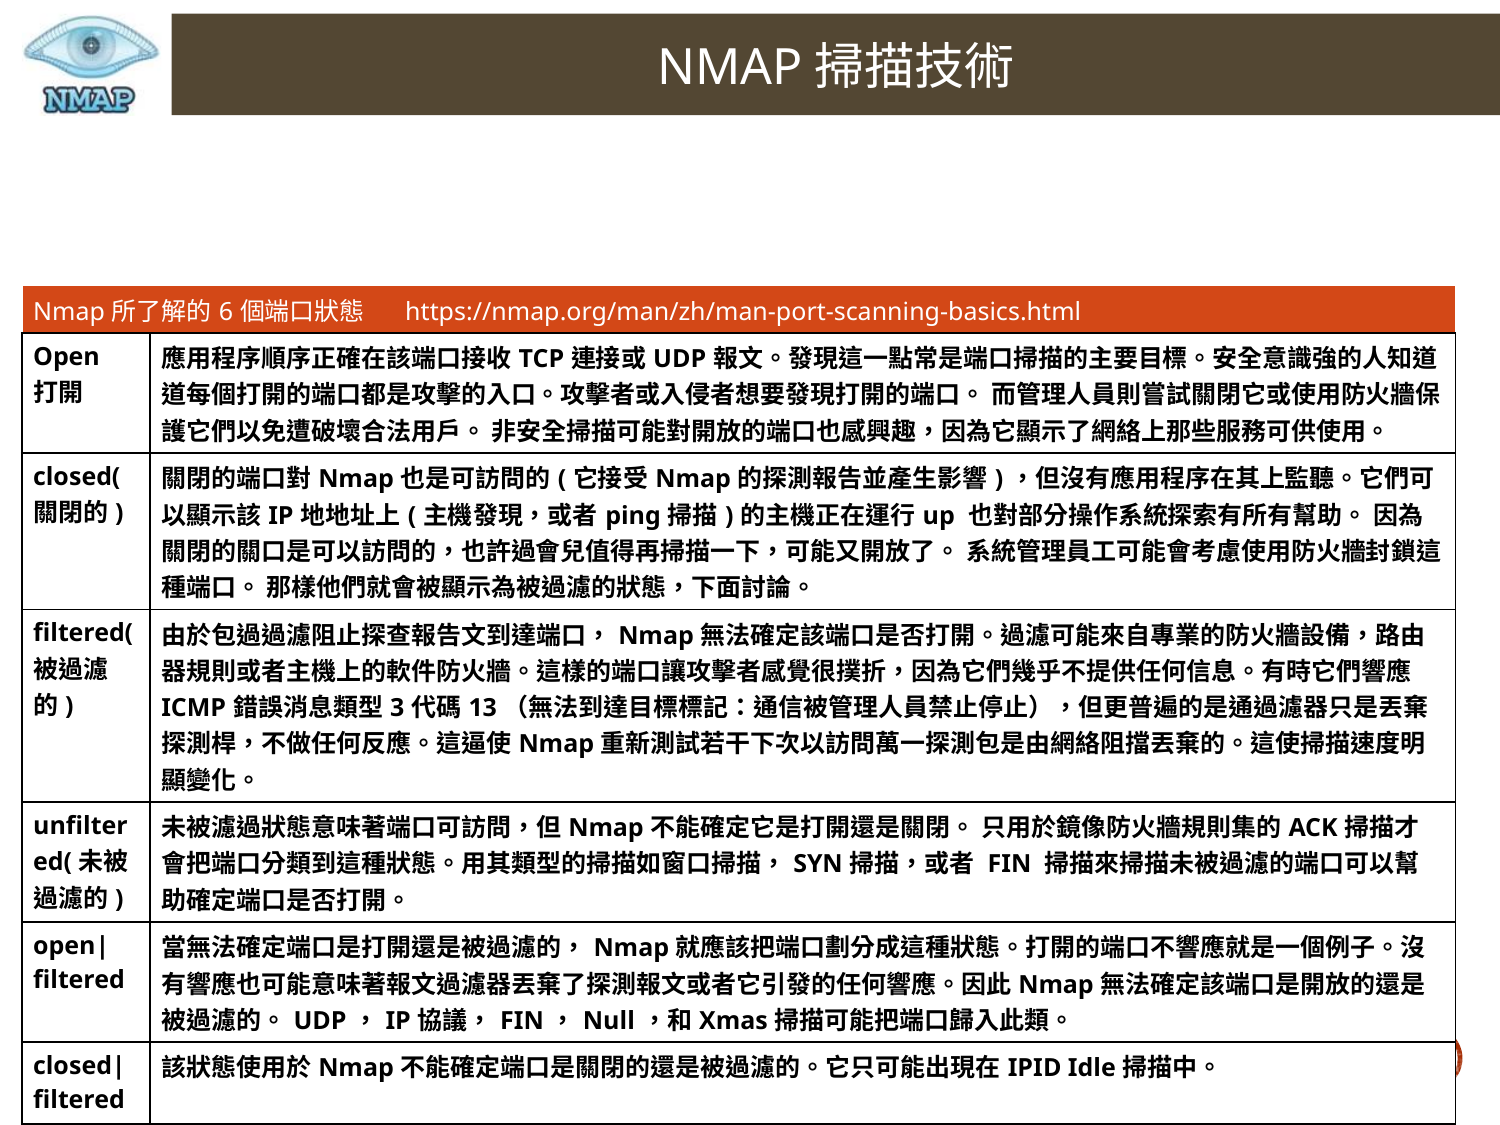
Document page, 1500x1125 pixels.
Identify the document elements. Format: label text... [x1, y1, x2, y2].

table_cell 未被濾過狀態意味著端口可訪問，但Nmap不能確定它是打開還是關閉。 只用於鏡像防火牆規則集的ACK掃描才會把端口分類到這種狀態。用其類型的掃描如窗口掃描，SYN掃描，或者 FIN 掃描來掃描未被過濾的端口可以幫助確定端口是否打開。 [1357, 803, 1455, 921]
text_box [606, 750, 1357, 934]
table_cell Open 打開 [23, 334, 149, 452]
picture [21, 10, 162, 116]
table_cell 當無法確定端口是打開還是被過濾的，Nmap就應該把端口劃分成這種狀態。打開的端口不響應就是一個例子。沒有響應也可能意味著報文過濾器丟棄了探測報文或者它引發的任何響應。因此Nmap無法確定該端口是開放的還是被過濾的。UDP，IP協議，FIN，Null，和Xmas掃描可能把端口歸入此類。 [151, 923, 1455, 1041]
table_cell 關閉的端口對Nmap也是可訪問的(它接受Nmap的探測報告並產生影響)，但沒有應用程序在其上監聽。它們可以顯示該IP地地址上(主機發現，或者ping掃描)的主機正在運行up 也對部分操作系統探索有所有幫助。 因為關閉的關口是可以訪問的，也許過會兒值得再掃描一下，可能又開放了。 系統管理員工可能會考慮使用防火牆封鎖這種端口。 那樣他們就會被顯示為被過濾的狀態，下面討論。 [151, 454, 1455, 609]
table_cell open|filtered [23, 923, 149, 1041]
table_cell 未被濾過狀態意味著端口可訪問，但Nmap不能確定它是打開還是關閉。 只用於鏡像防火牆規則集的ACK掃描才會把端口分類到這種狀態。用其類型的掃描如窗口掃描，SYN掃描，或者 FIN 掃描來掃描未被過濾的端口可以幫助確定端口是否打開。 [151, 803, 606, 921]
table_cell 該狀態使用於Nmap不能確定端口是關閉的還是被過濾的。它只可能出現在IPID Idle掃描中。 [151, 1043, 1455, 1123]
slide_number 37 [1391, 1028, 1471, 1089]
table_cell closed(關閉的) [23, 454, 149, 609]
table_cell unfiltered(未被過濾的) [23, 803, 149, 921]
table_cell 應用程序順序正確在該端口接收TCP連接或UDP報文。發現這一點常是端口掃描的主要目標。安全意識強的人知道道每個打開的端口都是攻擊的入口。攻擊者或入侵者想要發現打開的端口。 而管理人員則嘗試關閉它或使用防火牆保護它們以免遭破壞合法用戶。 非安全掃描可能對開放的端口也感興趣，因為它顯示了網絡上那些服務可供使用。 [151, 334, 1455, 452]
table_cell 由於包過過濾阻止探查報告文到達端口，Nmap無法確定該端口是否打開。過濾可能來自專業的防火牆設備，路由器規則或者主機上的軟件防火牆。這樣的端口讓攻擊者感覺很撲折，因為它們幾乎不提供任何信息。有時它們響應ICMP錯誤消息類型3代碼13（無法到達目標標記：通信被管理人員禁止停止），但更普遍的是通過濾器只是丟棄探測桿，不做任何反應。這逼使Nmap重新測試若干下次以訪問萬一探測包是由網絡阻擋丟棄的。這使掃描速度明顯變化。 [151, 610, 1455, 801]
table_cell filtered(被過濾的) [23, 610, 149, 801]
table_header Nmap所了解的6個端口狀態 https://nmap.org/man/zh/man-port-scanning-basics.html [23, 286, 1455, 332]
text_box NMAP掃描技術 [171, 13, 1500, 116]
table_cell closed|filtered [23, 1043, 149, 1123]
